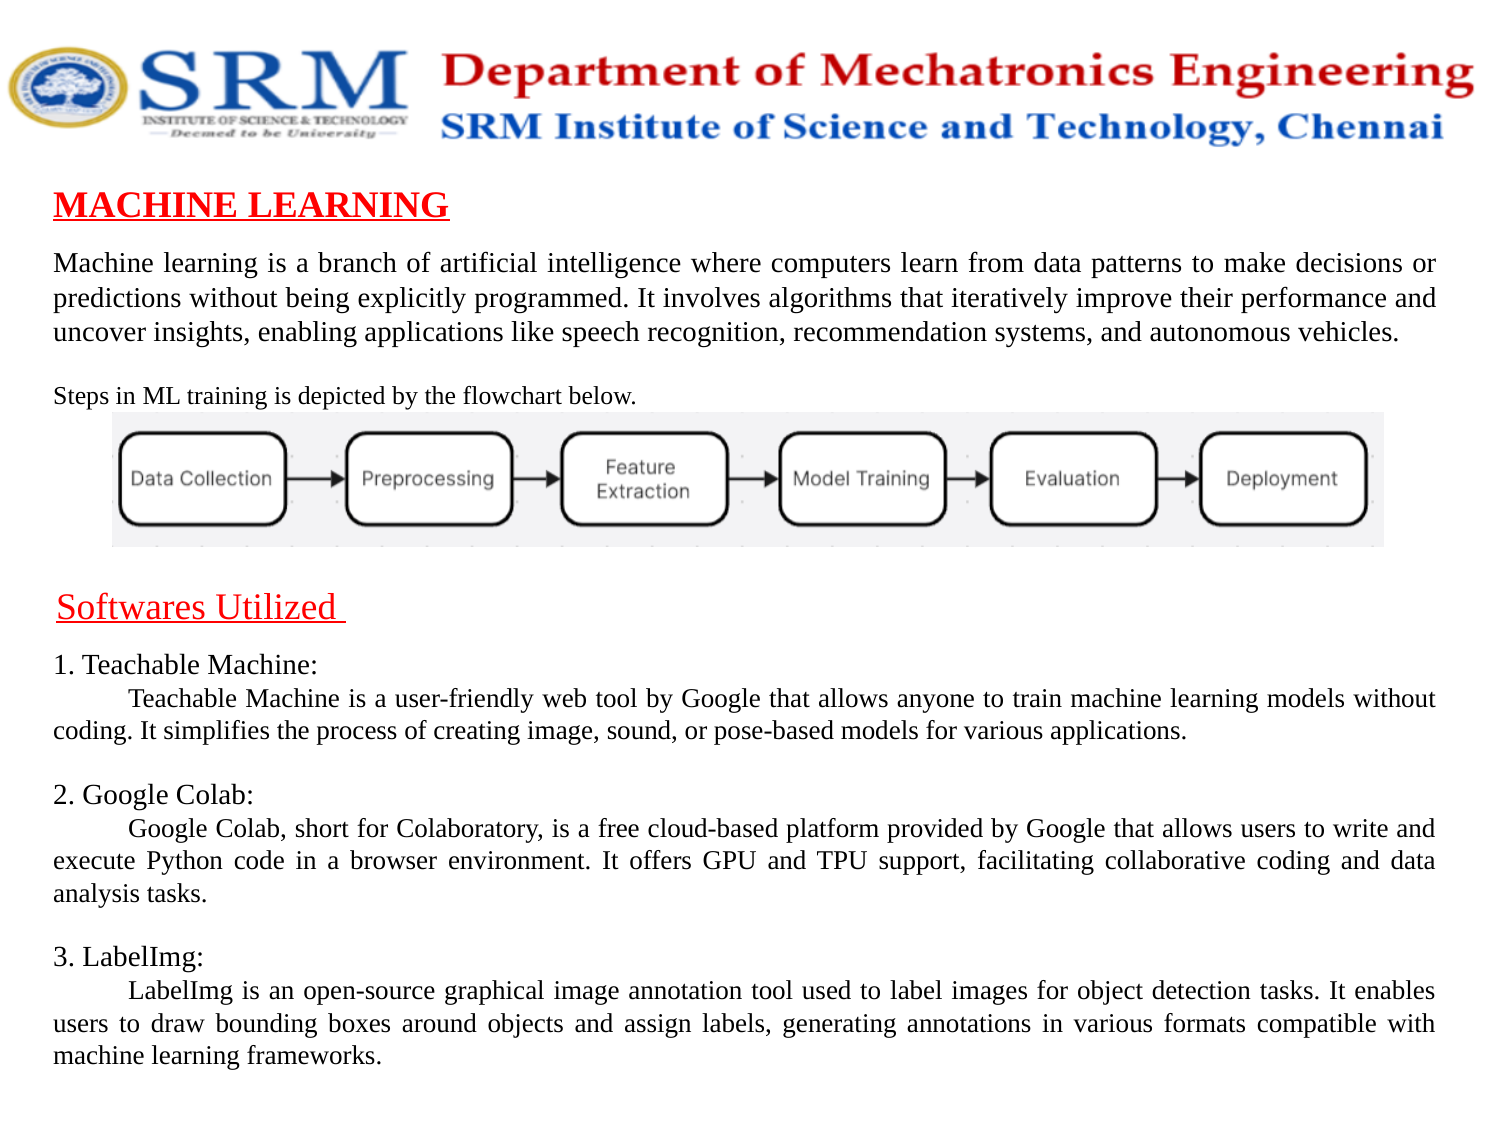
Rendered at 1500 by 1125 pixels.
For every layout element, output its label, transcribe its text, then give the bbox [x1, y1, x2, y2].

list Machine learning is a branch of artificial intelligence where computers learn from data patterns to make decisions or predictions without being explicitly programmed. It involves algorithms that iteratively improve their performance and uncover insights, enabling applications like speech recognition, recommendation systems, and autonomous vehicles. Steps in ML training is depicted by the flowchart below. [53, 243, 1439, 412]
text_box 1. Teachable Machine: Teachable Machine is a user-friendly web tool by Google that allows anyone to train machine learning models without coding. It simplifies the process of creating image, sound, or pose-based models for various applications. 2. Google Colab: Google Colab, short for Colaboratory, is a free cloud-based platform provided by Google that allows users to write and execute Python code in a browser environment. It offers GPU and TPU support, facilitating collaborative coding and data analysis tasks. 3. LabelImg: LabelImg is an open-source graphical image annotation tool used to label images for object detection tasks. It enables users to draw bounding boxes around objects and assign labels, generating annotations in various formats compatible with machine learning frameworks. [53, 645, 1436, 1084]
picture [0, 0, 1500, 186]
text_box Softwares Utilized [41, 574, 1326, 634]
picture [111, 412, 1384, 547]
title MACHINE LEARNING [53, 160, 527, 243]
